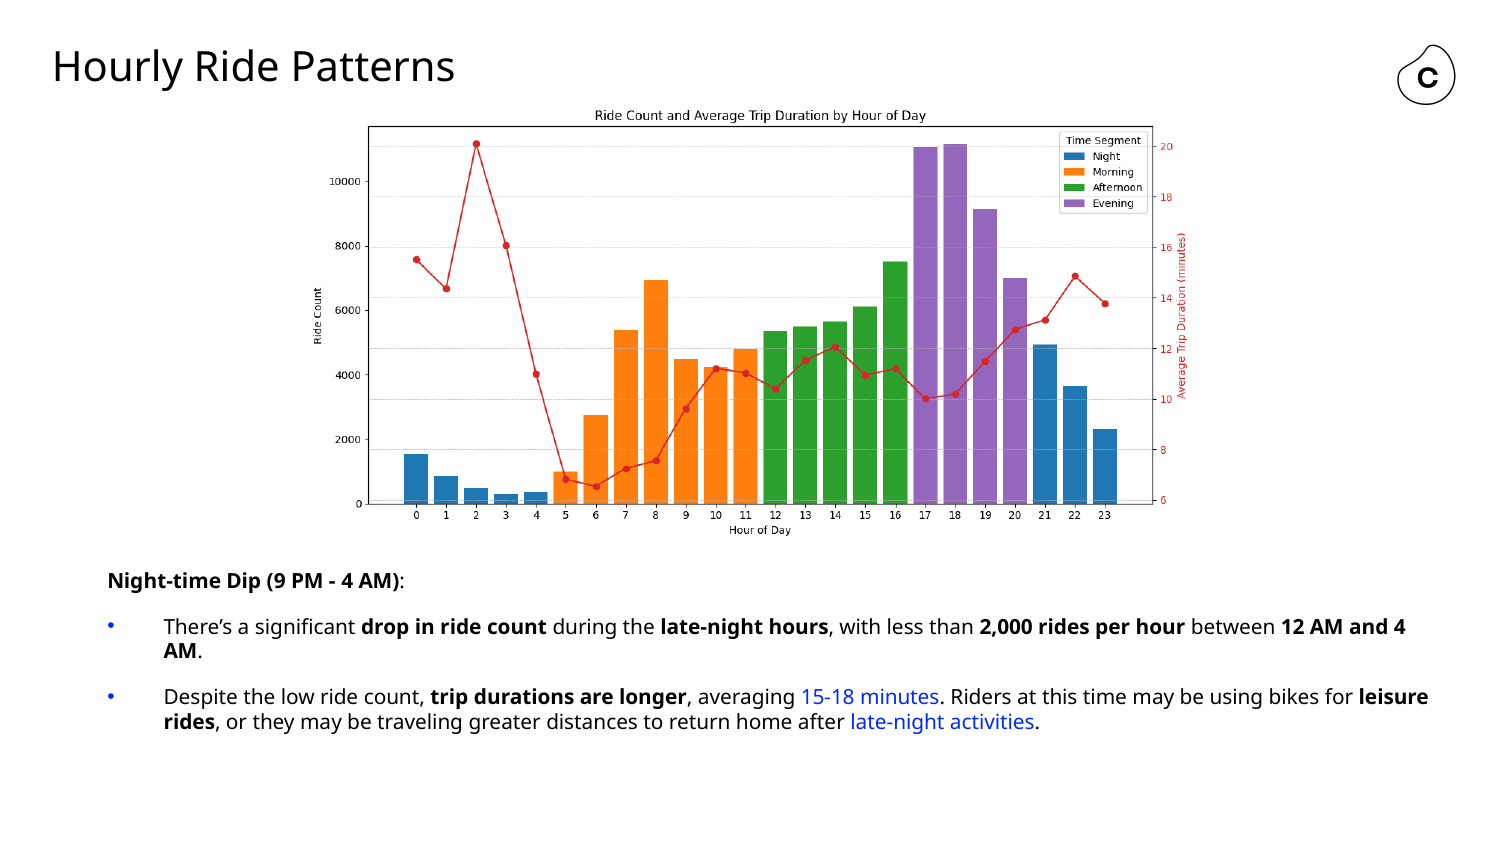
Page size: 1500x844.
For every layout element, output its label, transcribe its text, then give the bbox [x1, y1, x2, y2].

picture [1396, 43, 1457, 107]
title Hourly Ride Patterns [51, 45, 1448, 103]
picture [306, 102, 1194, 543]
list Night-time Dip (9 PM - 4 AM): There’s a significant drop in ride count during the late-night hours, with less than 2,000 rides per hour between 12 AM and 4 AM. Despite the low ride count, trip durations are longer, averaging 15-18 minutes. Riders at this time may be using bikes for leisure rides, or they may be traveling greater distances to return home after late-night activities. [88, 567, 1437, 809]
